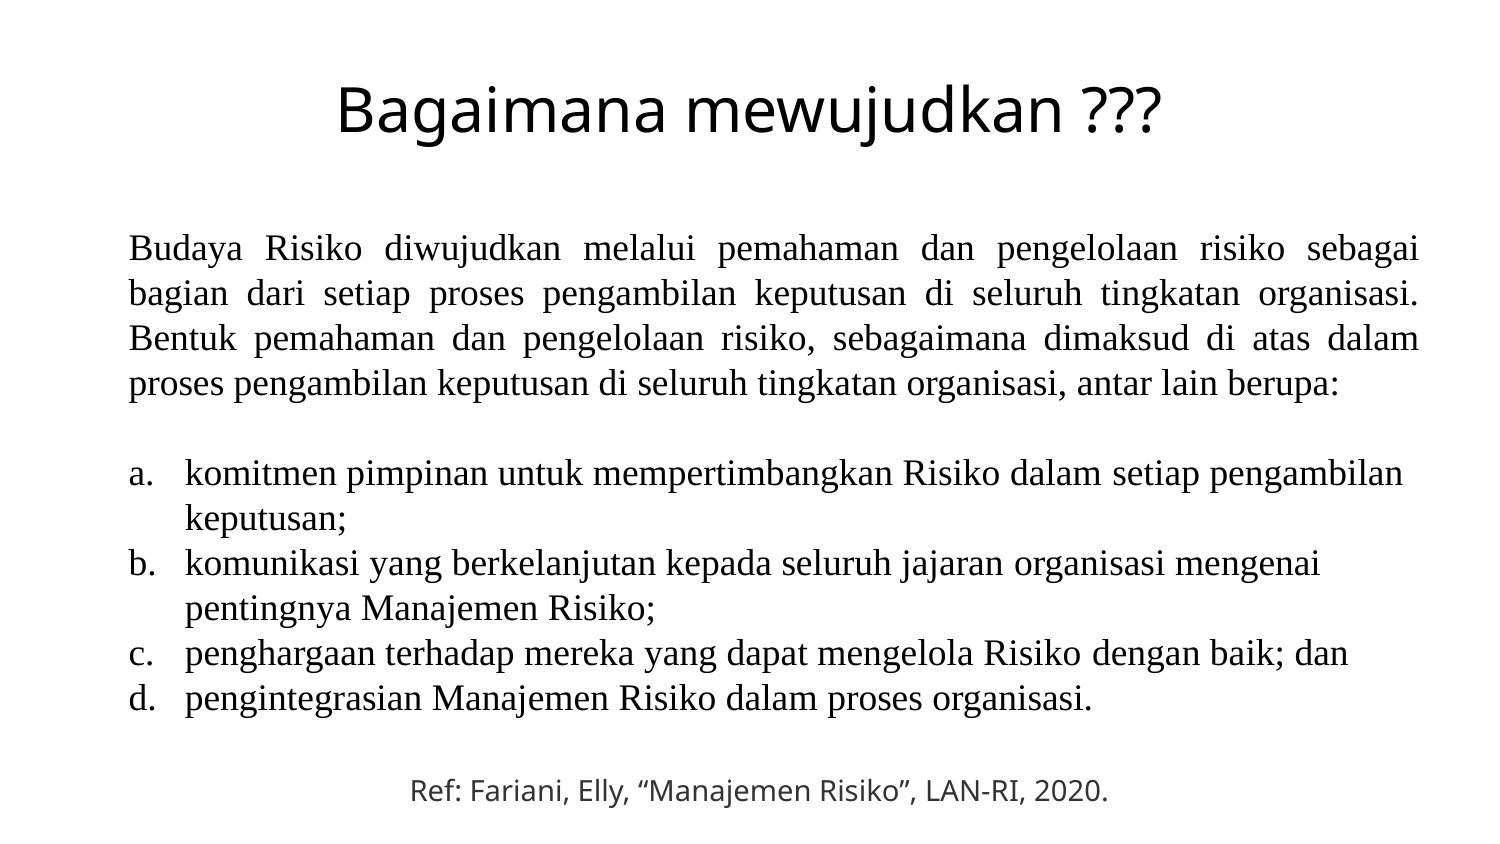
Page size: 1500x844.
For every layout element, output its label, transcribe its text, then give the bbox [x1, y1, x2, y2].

text_box Budaya Risiko diwujudkan melalui pemahaman dan pengelolaan risiko sebagai bagian dari setiap proses pengambilan keputusan di seluruh tingkatan organisasi. Bentuk pemahaman dan pengelolaan risiko, sebagaimana dimaksud di atas dalam proses pengambilan keputusan di seluruh tingkatan organisasi, antar lain berupa: komitmen pimpinan untuk mempertimbangkan Risiko dalam setiap pengambilan keputusan; komunikasi yang berkelanjutan kepada seluruh jajaran organisasi mengenai pentingnya Manajemen Risiko; penghargaan terhadap mereka yang dapat mengelola Risiko dengan baik; dan pengintegrasian Manajemen Risiko dalam proses organisasi. [113, 215, 1436, 771]
title Bagaimana mewujudkan ??? [75, 67, 1425, 147]
text_box Ref: Fariani, Elly, “Manajemen Risiko”, LAN-RI, 2020. [394, 765, 1125, 816]
